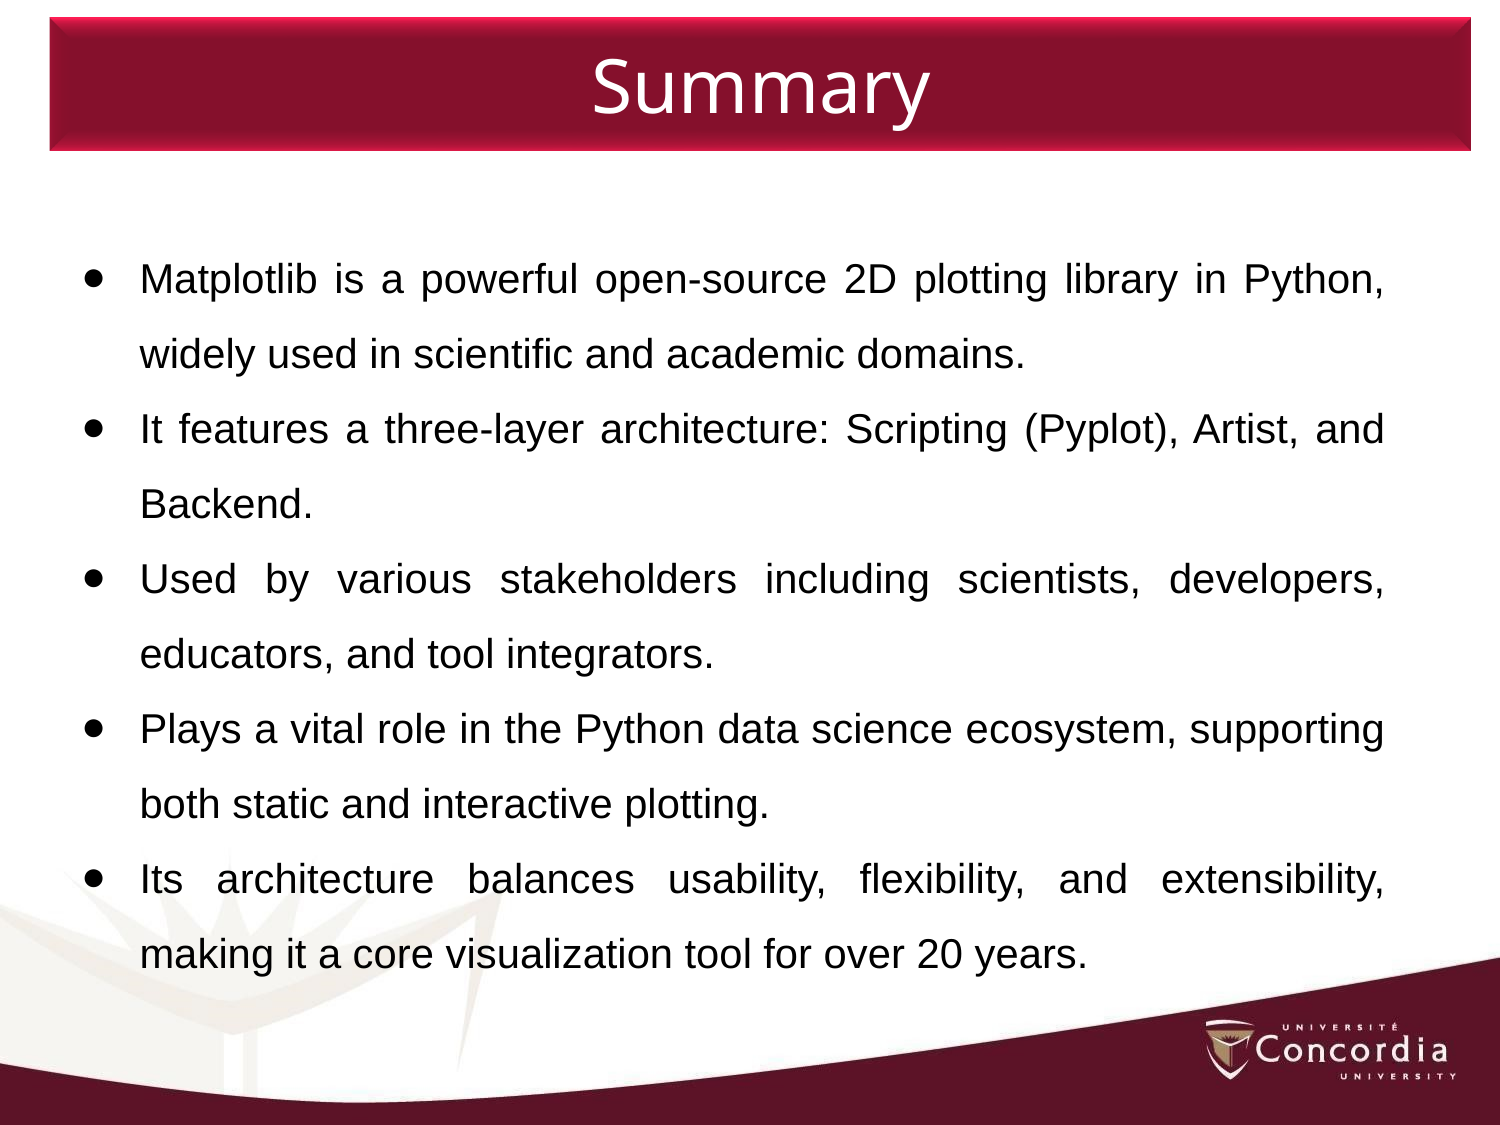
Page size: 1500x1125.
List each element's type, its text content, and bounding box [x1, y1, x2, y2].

text_box Matplotlib is a powerful open-source 2D plotting library in Python, widely used in scientific and academic domains. It features a three-layer architecture: Scripting (Pyplot), Artist, and Backend. Used by various stakeholders including scientists, developers, educators, and tool integrators. Plays a vital role in the Python data science ecosystem, supporting both static and interactive plotting. Its architecture balances usability, flexibility, and extensibility, making it a core visualization tool for over 20 years. [49, 219, 1401, 984]
picture [0, 0, 1500, 1125]
text_box [49, 17, 1471, 151]
text_box Summary [96, 38, 1424, 130]
